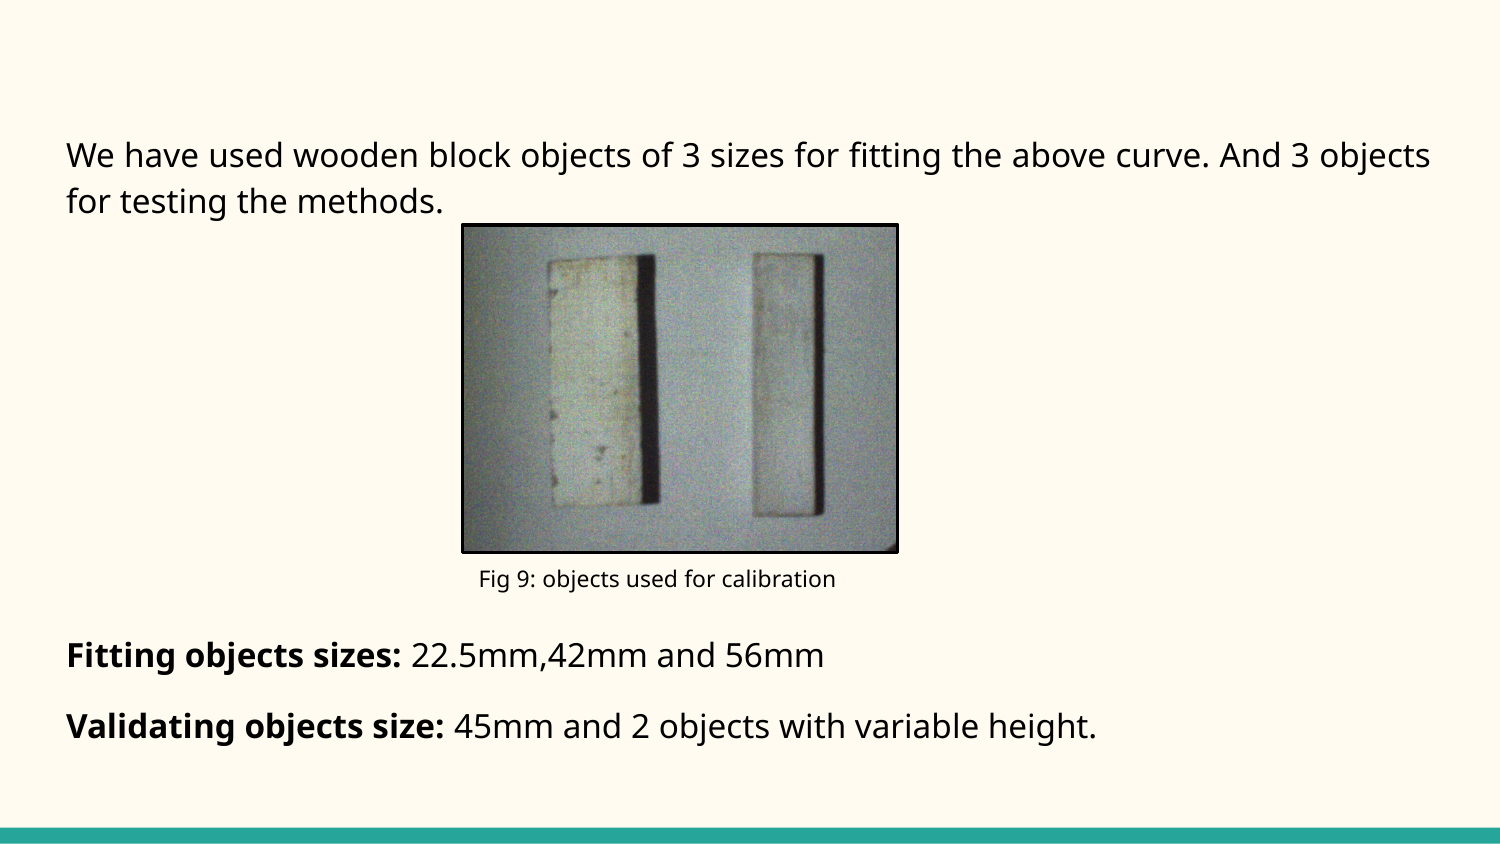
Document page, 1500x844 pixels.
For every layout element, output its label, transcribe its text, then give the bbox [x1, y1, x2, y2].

picture [463, 226, 897, 552]
list We have used wooden block objects of 3 sizes for fitting the above curve. And 3 objects for testing the methods. [51, 113, 1449, 304]
list Fitting objects sizes: 22.5mm,42mm and 56mm Validating objects size: 45mm and 2 objects with variable height. [51, 613, 1449, 803]
text_box Fig 9: objects used for calibration [463, 550, 1481, 607]
